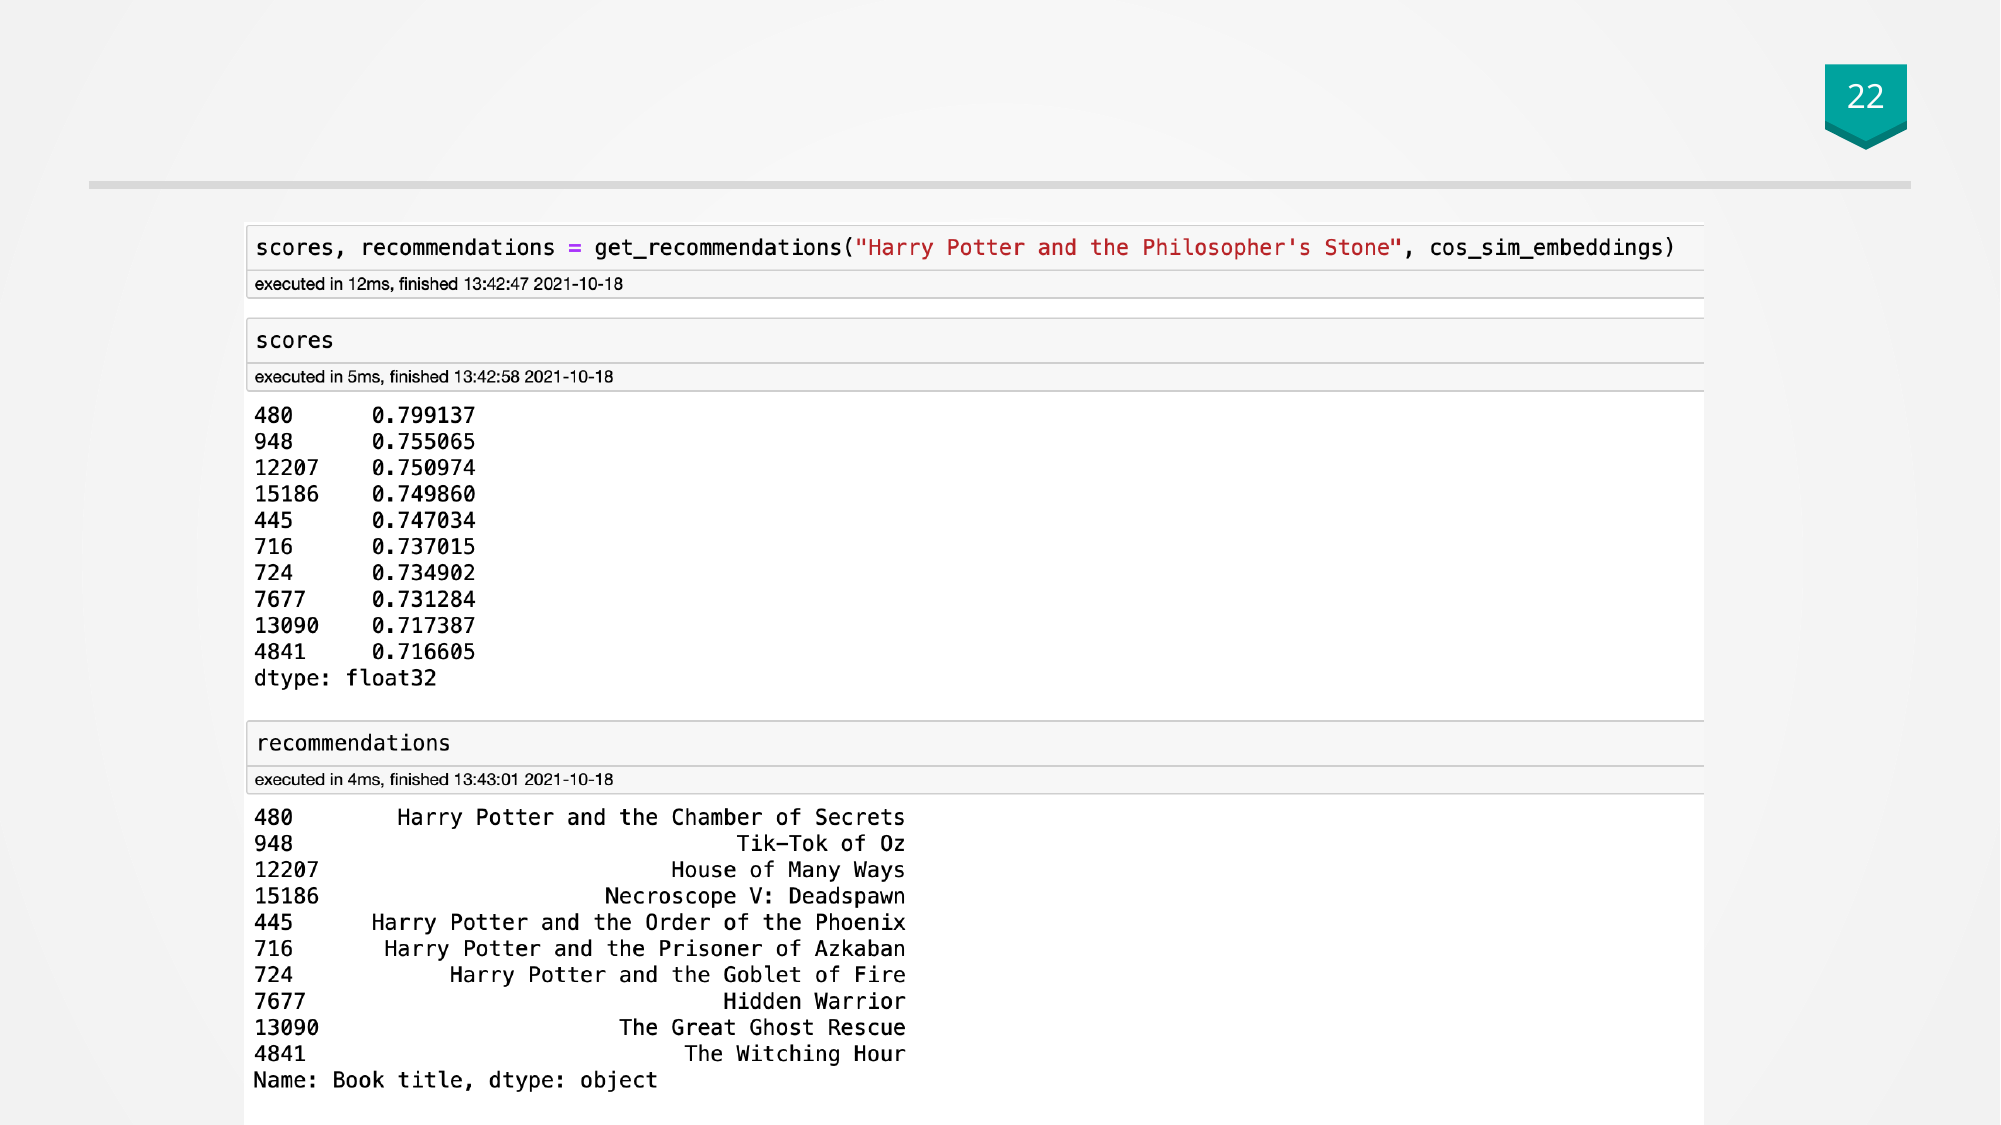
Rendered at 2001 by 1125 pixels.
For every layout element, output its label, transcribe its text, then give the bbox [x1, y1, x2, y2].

slide_number 22 [1811, 67, 1921, 128]
picture [244, 222, 1704, 1125]
